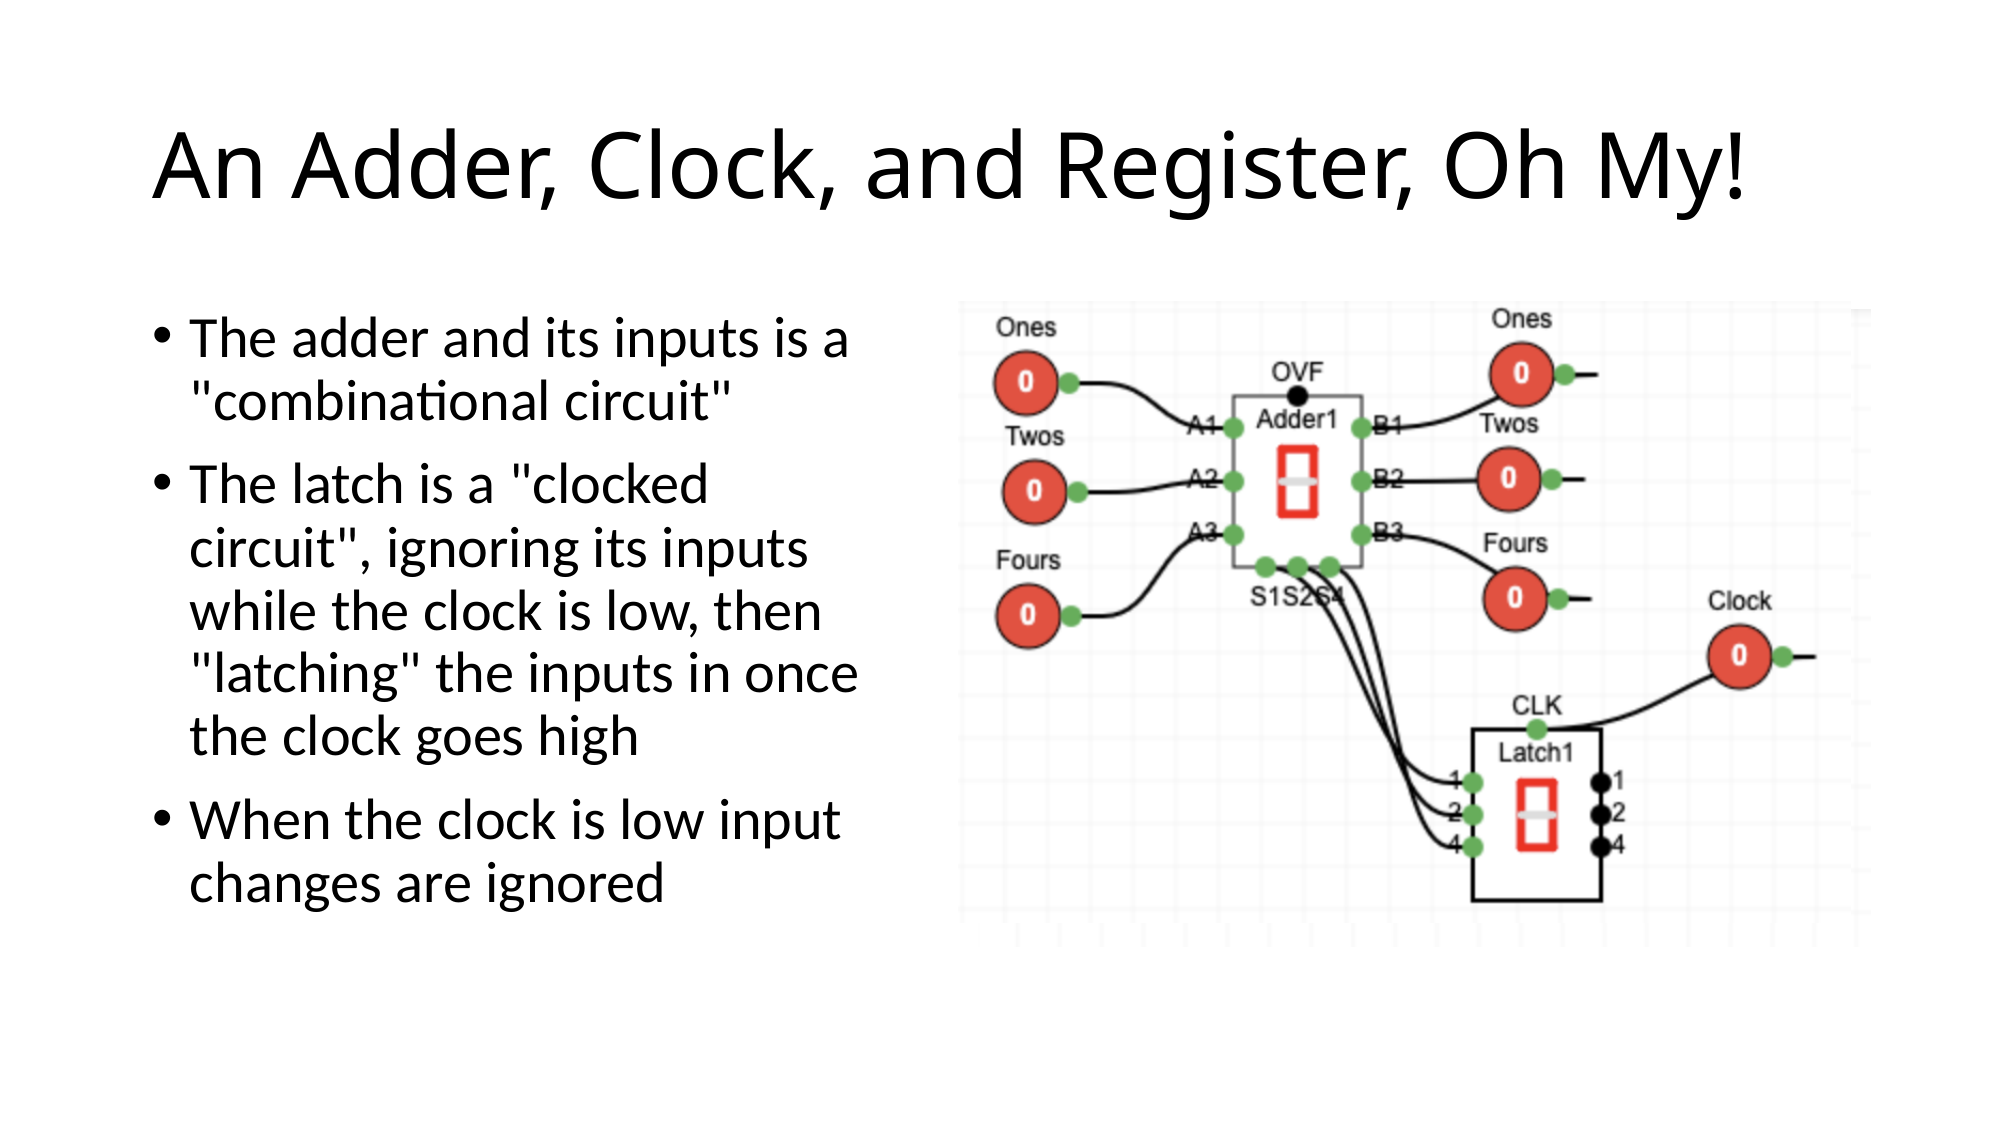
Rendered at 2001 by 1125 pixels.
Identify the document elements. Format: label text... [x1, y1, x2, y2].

list The adder and its inputs is a "combinational circuit" The latch is a "clocked circuit", ignoring its inputs while the clock is low, then "latching" the inputs in once the clock goes high When the clock is low input changes are ignored [137, 299, 888, 925]
picture [958, 301, 1871, 947]
title An Adder, Clock, and Register, Oh My! [137, 59, 1863, 278]
